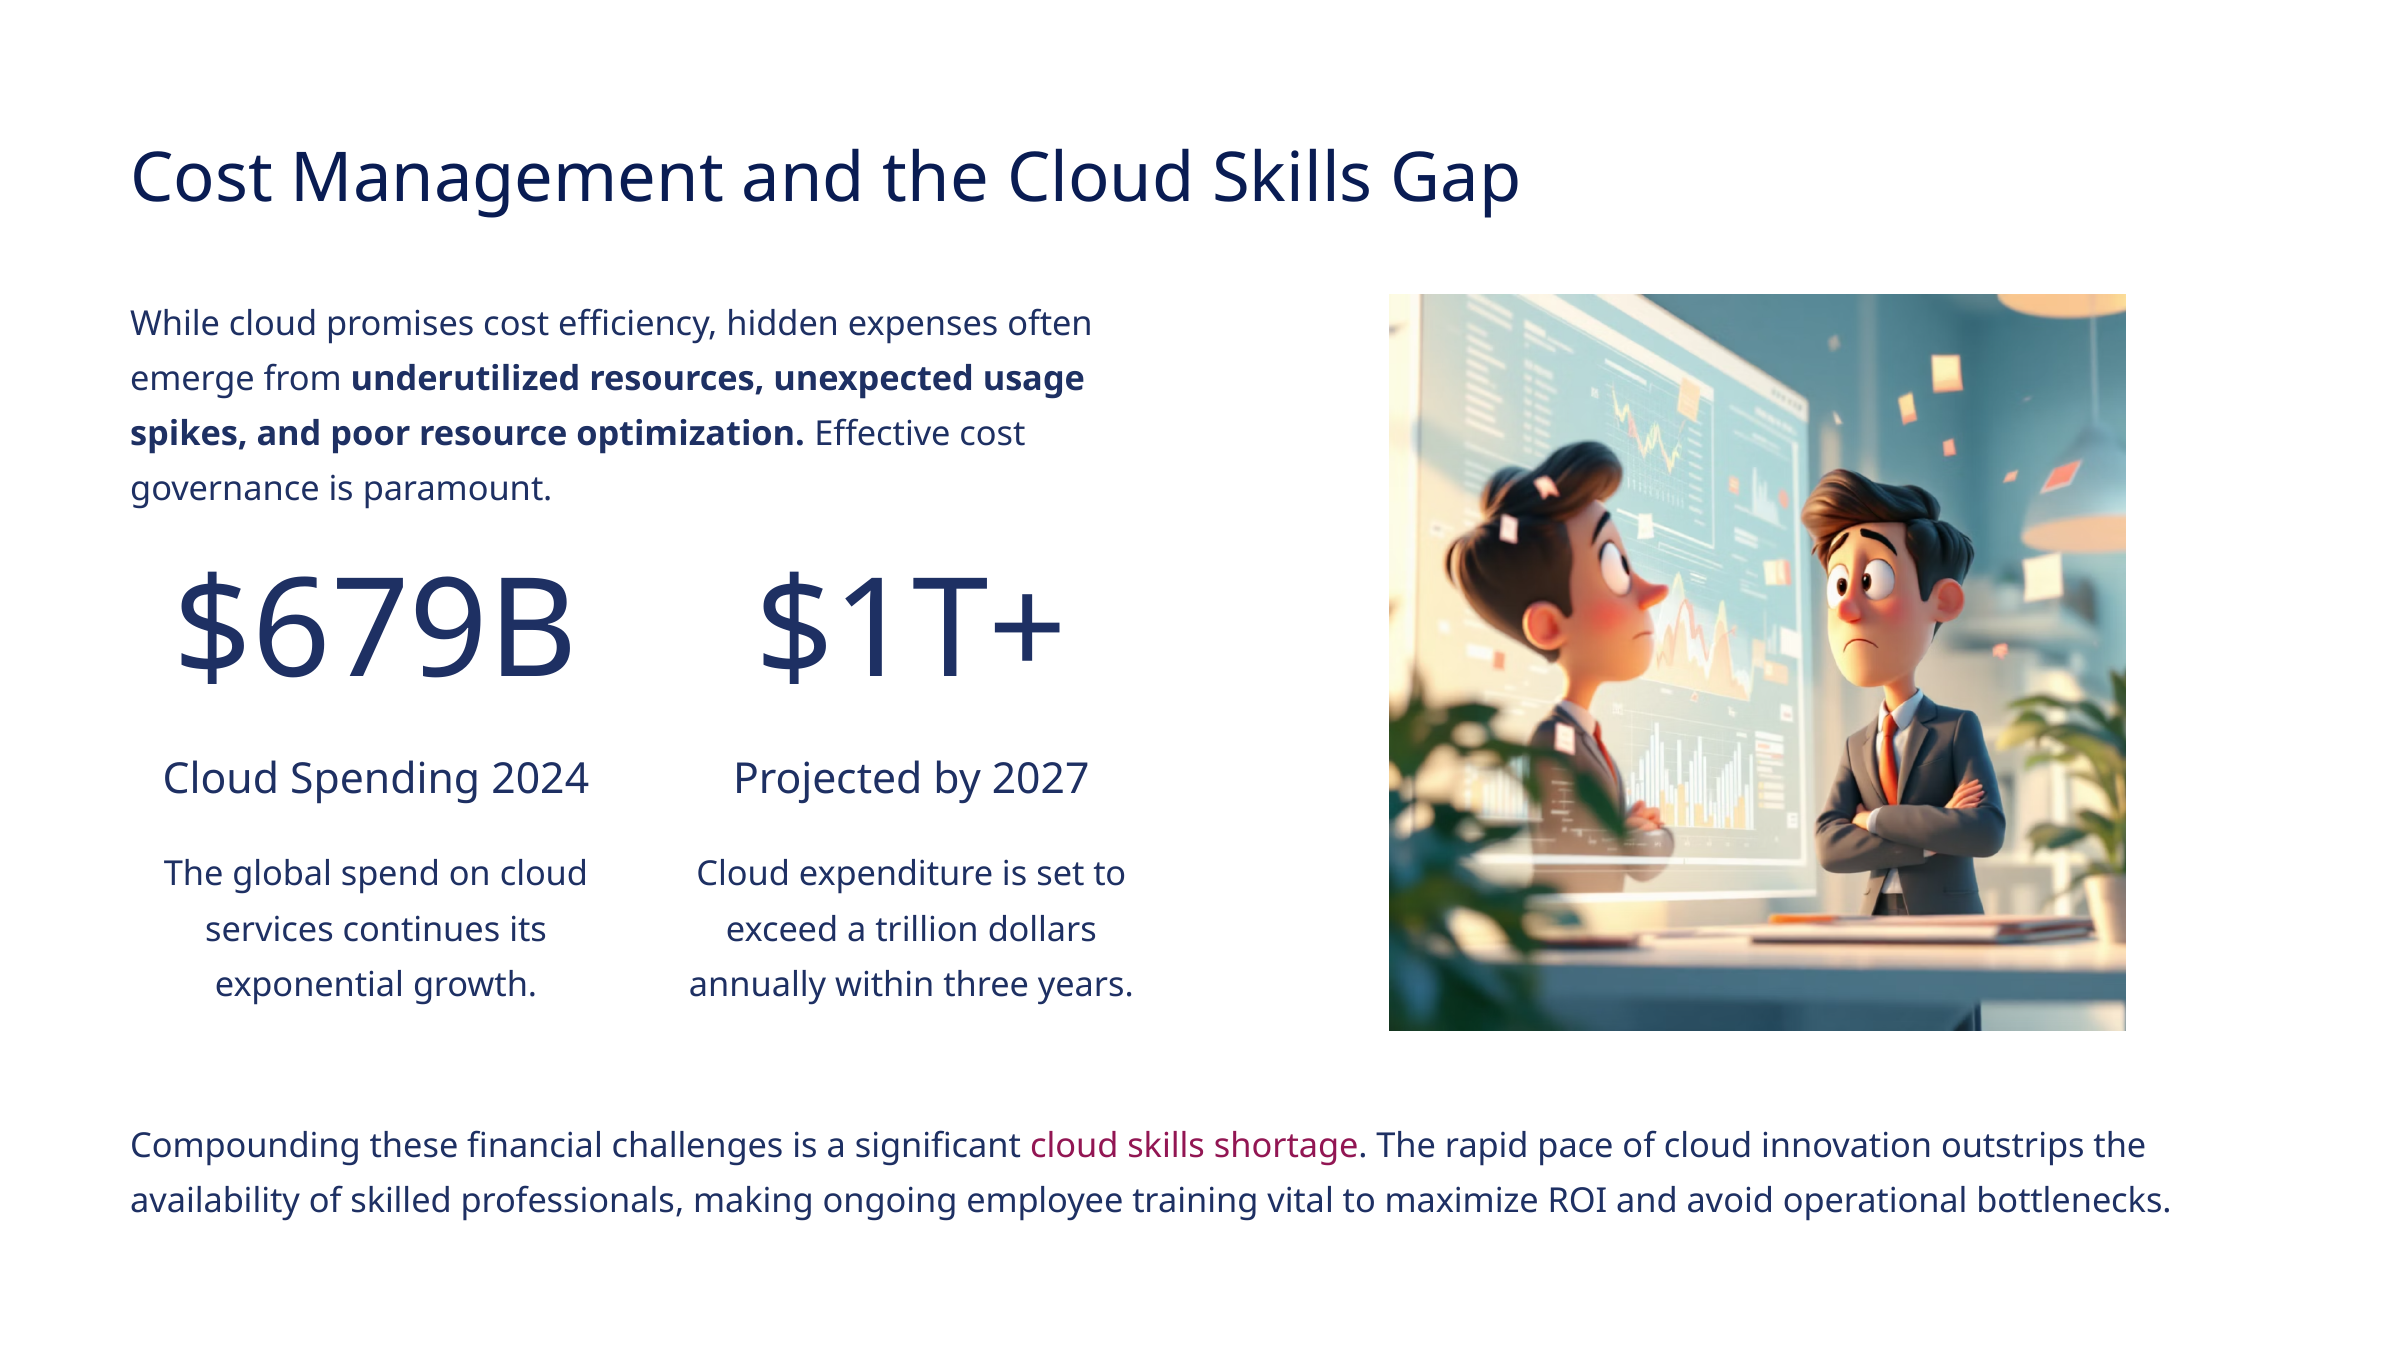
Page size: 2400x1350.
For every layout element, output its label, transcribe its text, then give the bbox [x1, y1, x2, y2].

text_box Cost Management and the Cloud Skills Gap [130, 128, 1547, 217]
text_box The global spend on cloud services continues its exponential growth. [130, 837, 622, 1005]
text_box Cloud Spending 2024 [154, 747, 598, 803]
text_box Projected by 2027 [693, 747, 1130, 803]
text_box Cloud expenditure is set to exceed a trillion dollars annually within three years. [665, 837, 1158, 1005]
text_box Compounding these financial challenges is a significant cloud skills shortage. The rapid pace of cloud innovation outstrips the availability of skilled professionals, making ongoing employee training vital to maximize ROI and avoid operational bottlenecks. [130, 1109, 2270, 1221]
text_box $679B [130, 566, 622, 705]
picture [1389, 294, 2126, 1031]
text_box While cloud promises cost efficiency, hidden expenses often emerge from underutilized resources, unexpected usage spikes, and poor resource optimization. Effective cost governance is paramount. [130, 286, 1158, 510]
text_box $1T+ [665, 566, 1158, 705]
